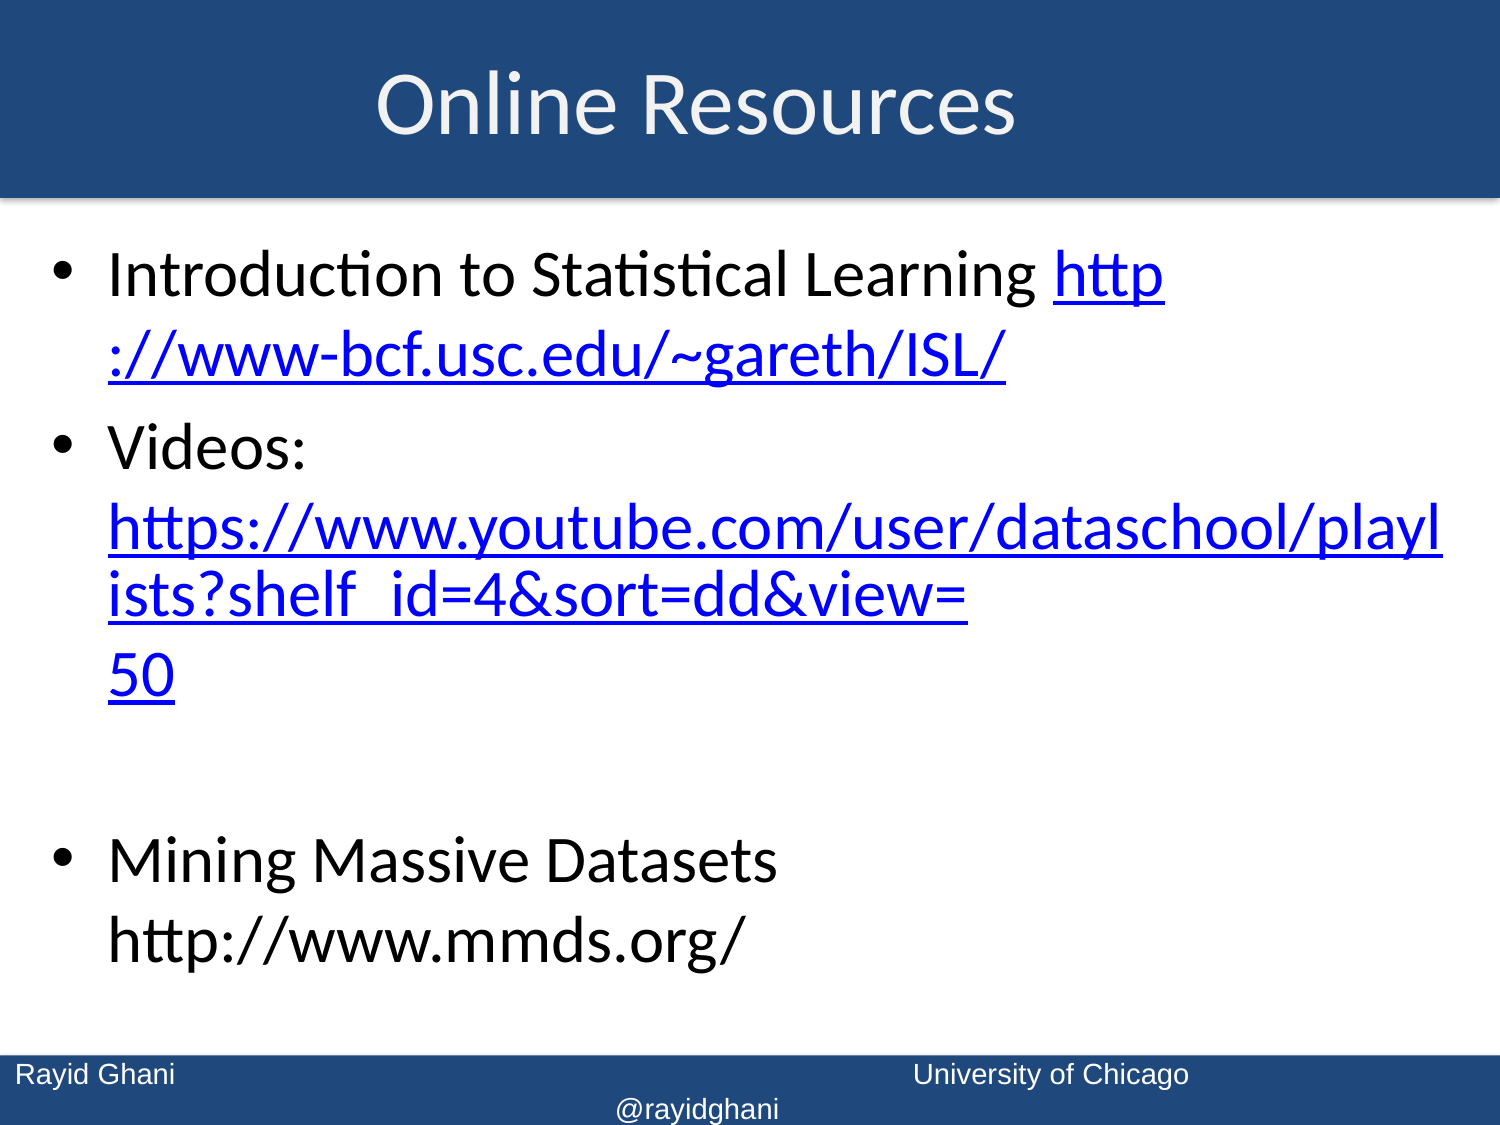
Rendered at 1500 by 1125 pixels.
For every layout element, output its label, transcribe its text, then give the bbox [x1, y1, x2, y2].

title Online Resources [0, 3, 1500, 192]
list Introduction to Statistical Learning http://www-bcf.usc.edu/~gareth/ISL/ Videos: https://www.youtube.com/user/dataschool/playlists?shelf_id=4&sort=dd&view=50 Mining Massive Datasets http://www.mmds.org/ [36, 222, 1472, 1035]
